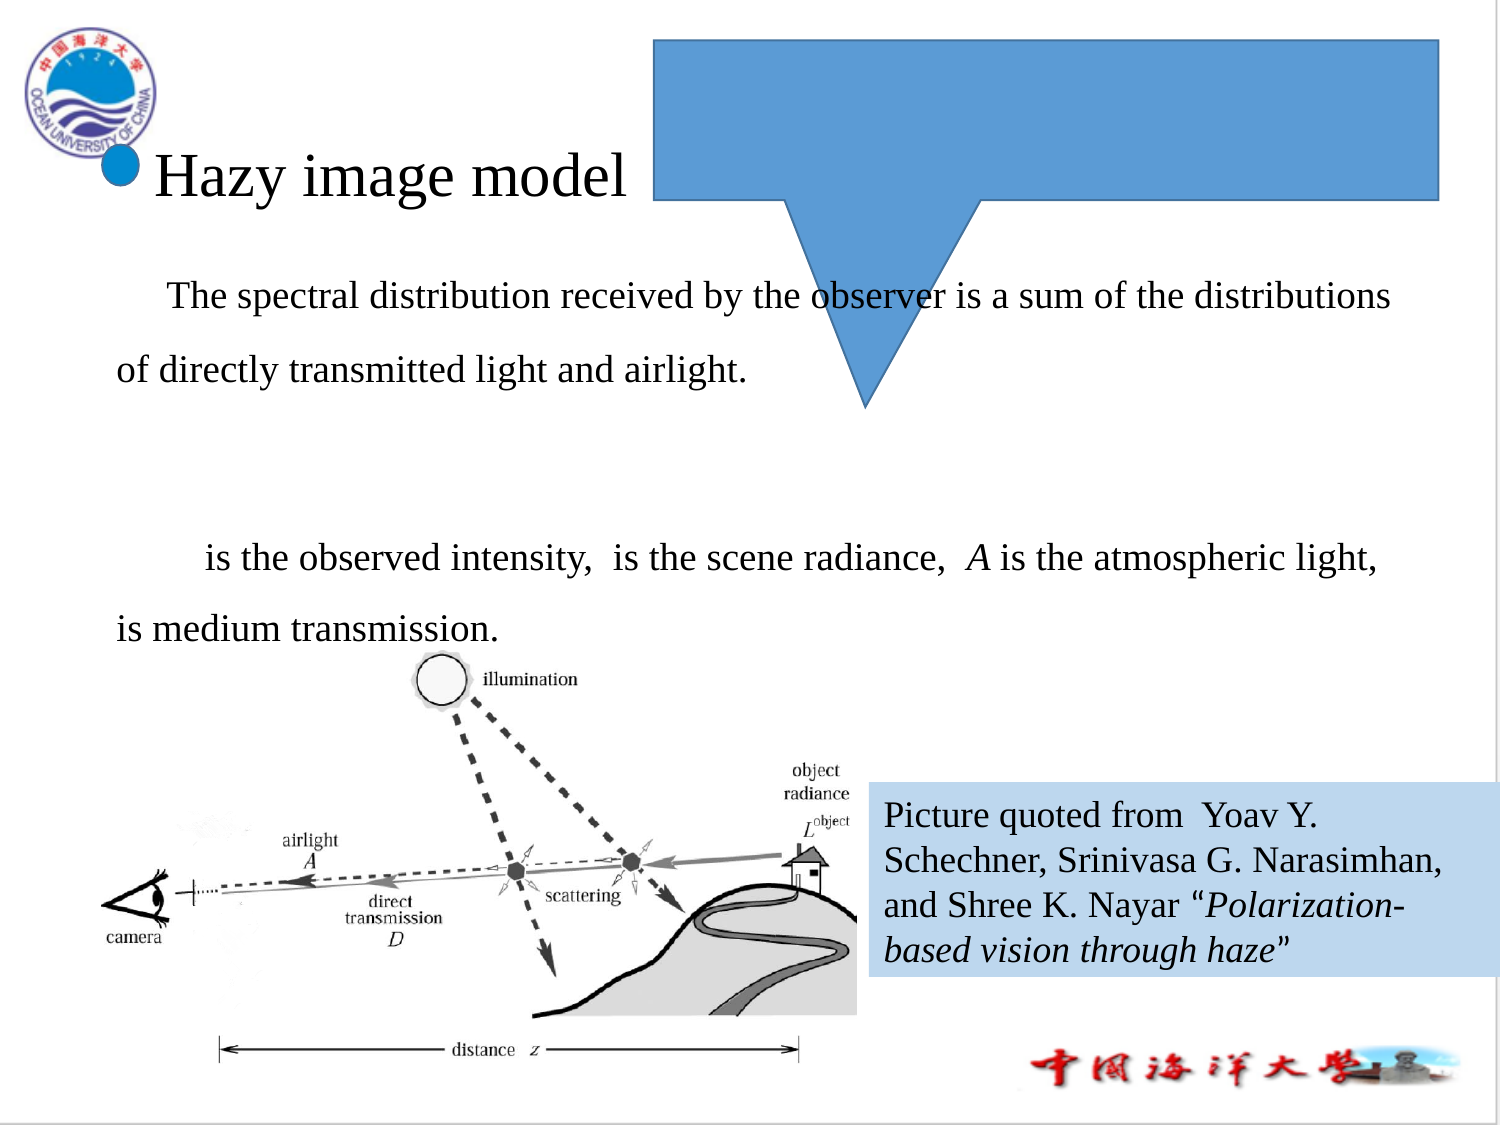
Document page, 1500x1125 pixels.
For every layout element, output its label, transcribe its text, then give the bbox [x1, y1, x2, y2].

text_box Picture quoted from Yoav Y. Schechner, Srinivasa G. Narasimhan, and Shree K. Nayar “Polarization-based vision through haze” [868, 782, 1500, 977]
picture [0, 0, 1500, 1125]
text_box [101, 143, 140, 187]
